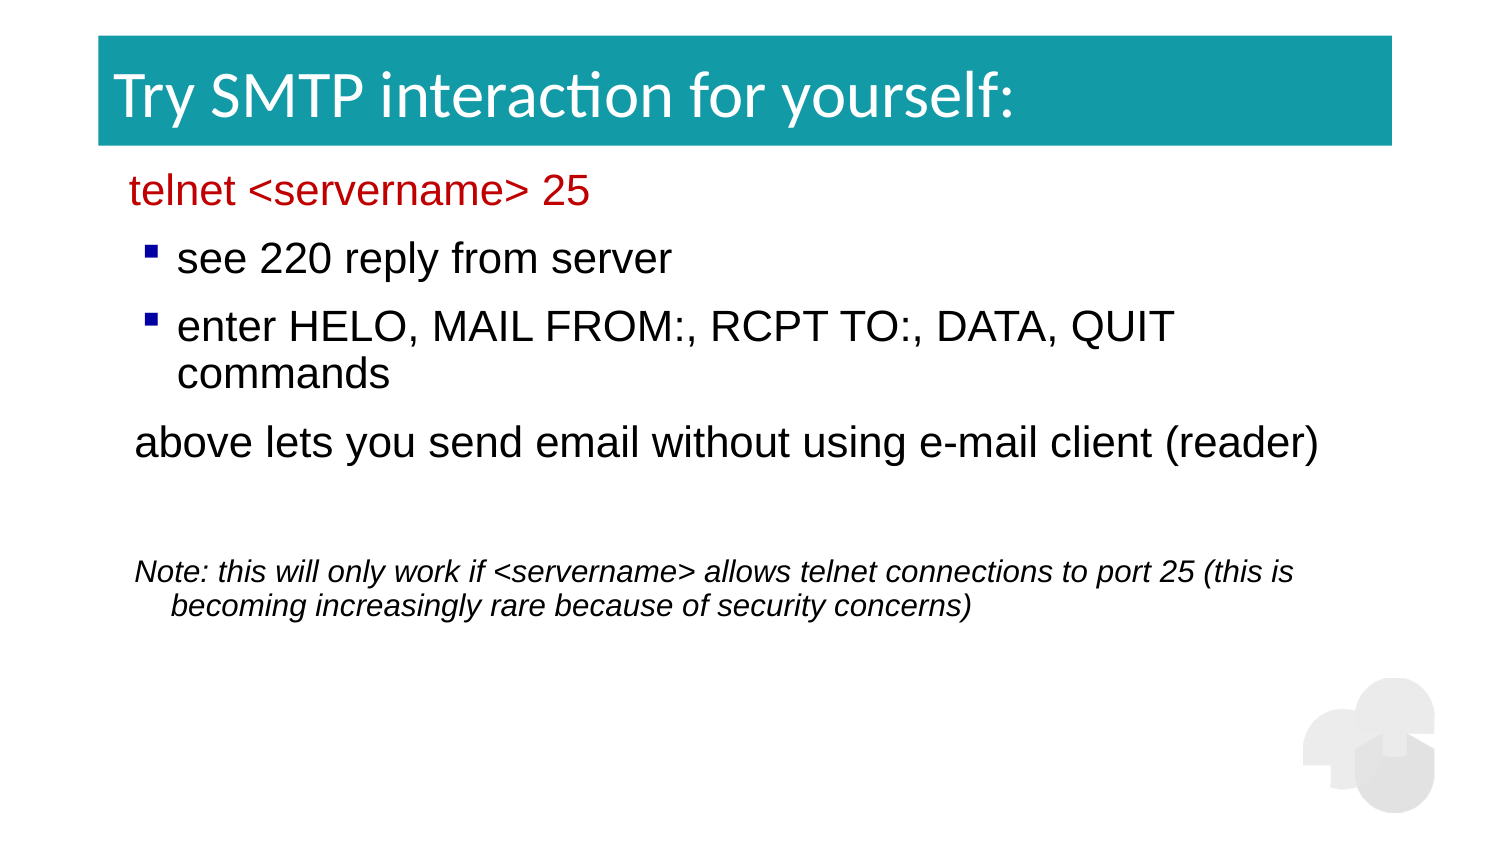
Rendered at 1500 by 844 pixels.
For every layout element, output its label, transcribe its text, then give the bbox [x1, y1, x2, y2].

title Try SMTP interaction for yourself: [98, 35, 1392, 146]
text_box telnet <servername> 25 see 220 reply from server enter HELO, MAIL FROM:, RCPT TO:, DATA, QUIT commands above lets you send email without using e-mail client (reader) Note: this will only work if <servername> allows telnet connections to port 25 (this is becoming increasingly rare because of security concerns) [98, 160, 1348, 733]
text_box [1303, 678, 1449, 813]
